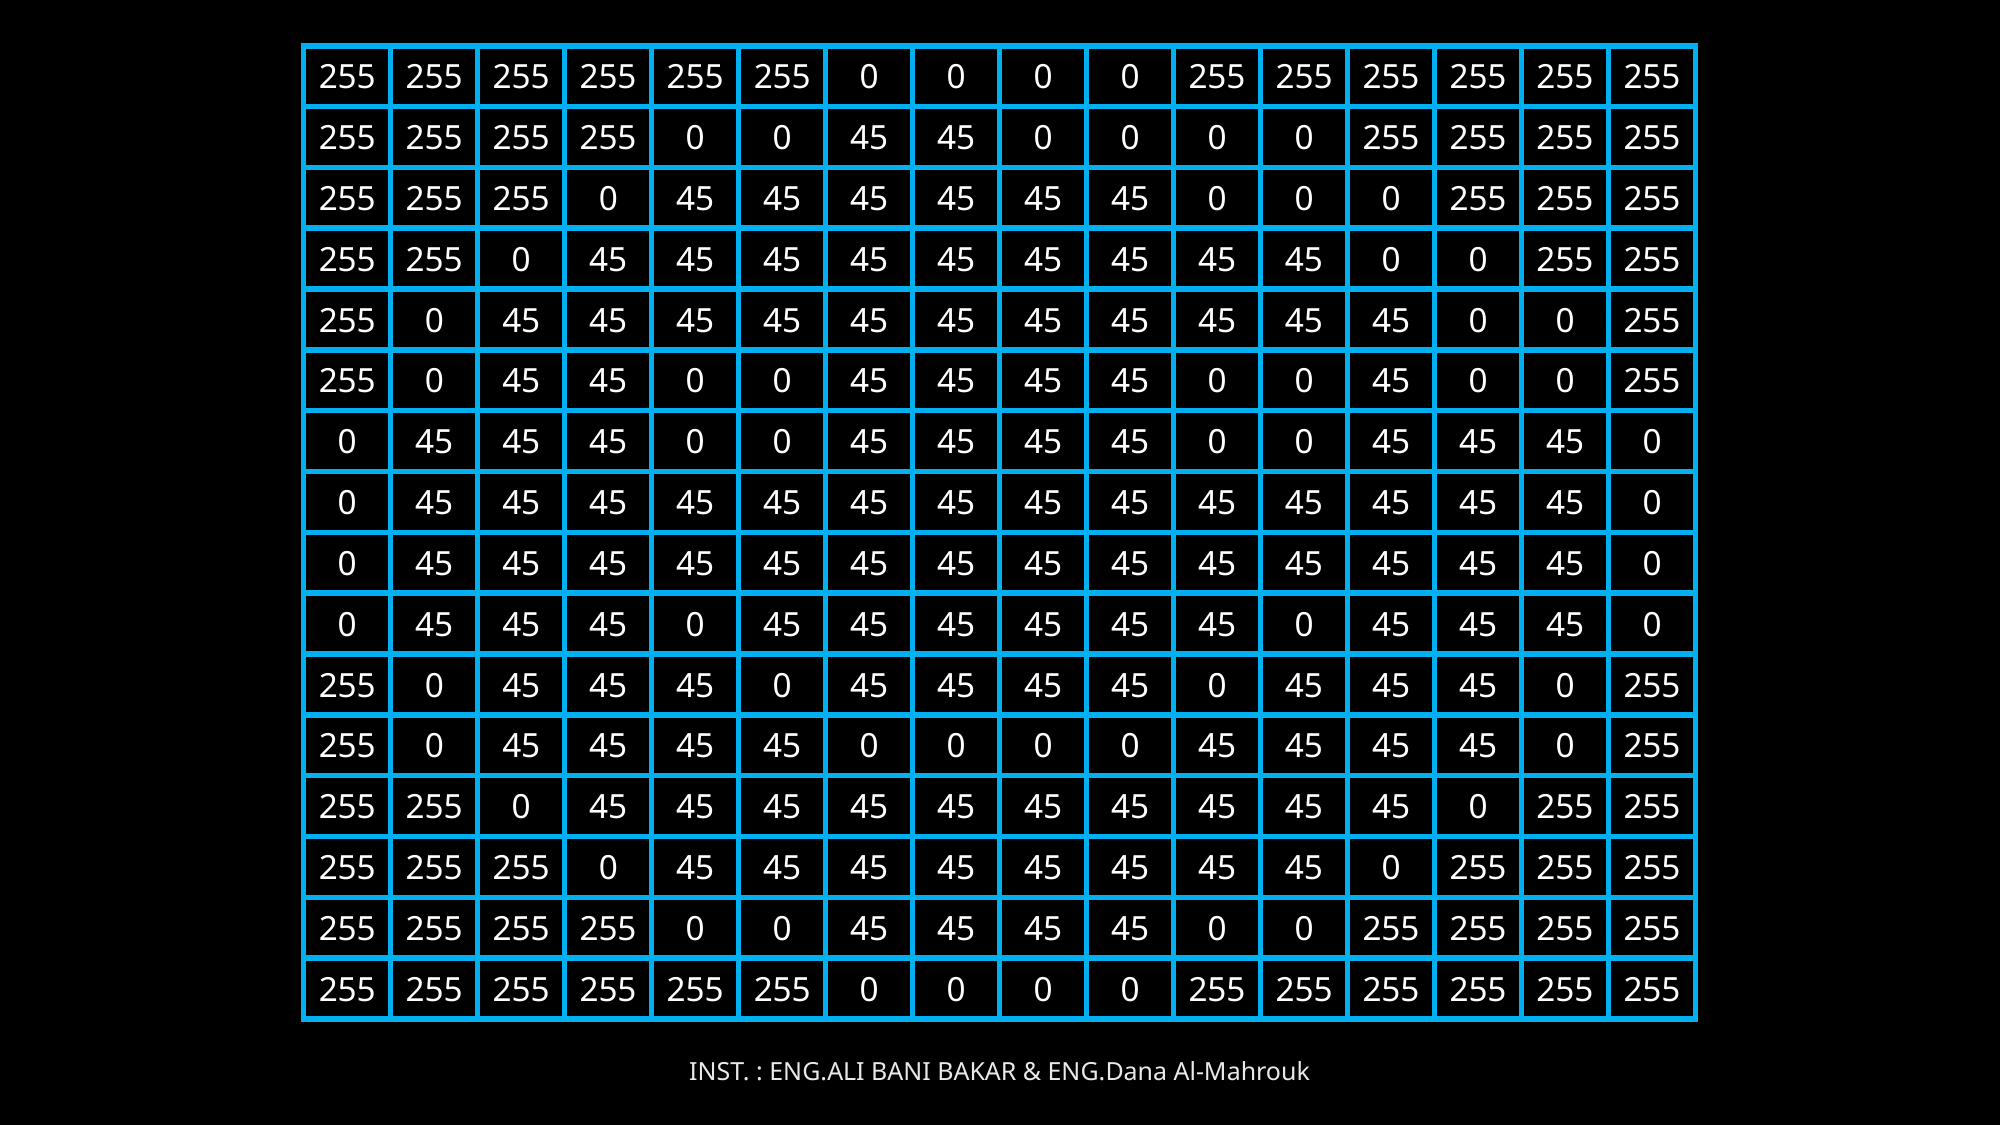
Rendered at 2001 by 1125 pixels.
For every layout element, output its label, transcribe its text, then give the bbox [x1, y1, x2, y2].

table_header 255 [306, 49, 388, 104]
table_cell 255 [1437, 900, 1519, 955]
table_cell 255 [393, 839, 475, 895]
table_header 255 [741, 49, 823, 104]
table_cell 255 [741, 961, 823, 1016]
table_cell 0 [741, 657, 823, 712]
table_cell 255 [1611, 718, 1693, 773]
table_cell 0 [1437, 778, 1519, 834]
table_cell 45 [915, 474, 997, 530]
table_cell 45 [480, 718, 562, 773]
table_cell 45 [741, 596, 823, 651]
table_cell 45 [1002, 474, 1084, 530]
table_cell 0 [393, 657, 475, 712]
table_cell 0 [393, 292, 475, 347]
table_cell 0 [1524, 657, 1606, 712]
table_cell 45 [1089, 900, 1171, 955]
table_cell 255 [1437, 839, 1519, 895]
table_cell 45 [915, 778, 997, 834]
table_cell 45 [1089, 474, 1171, 530]
table_cell 0 [654, 596, 736, 651]
table_cell 45 [1002, 413, 1084, 469]
table_cell 0 [1176, 413, 1258, 469]
table_cell 45 [567, 292, 649, 347]
table_cell 0 [1176, 353, 1258, 408]
table_cell 45 [480, 413, 562, 469]
table_cell 255 [393, 900, 475, 955]
table_cell 255 [1524, 778, 1606, 834]
table_cell 255 [1524, 900, 1606, 955]
table_cell 0 [306, 413, 388, 469]
table_cell 0 [1263, 596, 1345, 651]
table_cell 255 [1437, 170, 1519, 225]
table_cell 0 [1002, 718, 1084, 773]
table_cell 255 [393, 778, 475, 834]
table_cell 45 [1350, 474, 1432, 530]
table_cell 45 [1089, 170, 1171, 225]
footer INST. : ENG.ALI BANI BAKAR & ENG.Dana Al-Mahrouk [662, 1042, 1338, 1103]
table_cell 255 [306, 961, 388, 1016]
table_header 255 [480, 49, 562, 104]
table_cell 45 [1002, 353, 1084, 408]
table_cell 0 [741, 900, 823, 955]
table_cell 255 [306, 839, 388, 895]
table_cell 45 [828, 778, 910, 834]
table_cell 255 [1524, 231, 1606, 286]
table_cell 255 [306, 292, 388, 347]
table_cell 45 [1089, 778, 1171, 834]
table_cell 45 [915, 231, 997, 286]
table_cell 45 [1263, 778, 1345, 834]
table_cell 0 [1176, 109, 1258, 165]
table_cell 255 [1350, 109, 1432, 165]
table_cell 255 [1611, 839, 1693, 895]
table_cell 45 [1263, 231, 1345, 286]
table_cell 45 [567, 231, 649, 286]
table_cell 45 [741, 718, 823, 773]
table_cell 45 [654, 778, 736, 834]
table_cell 45 [1350, 292, 1432, 347]
table_cell 0 [306, 474, 388, 530]
table_cell 45 [828, 170, 910, 225]
table_cell 255 [1524, 170, 1606, 225]
table_cell 255 [306, 170, 388, 225]
table_cell 0 [1611, 535, 1693, 590]
table_cell 0 [1089, 109, 1171, 165]
table_cell 255 [1437, 961, 1519, 1016]
table_header 255 [1350, 49, 1432, 104]
table_cell 45 [1002, 231, 1084, 286]
table_cell 45 [915, 292, 997, 347]
table_cell 255 [1611, 961, 1693, 1016]
table_cell 0 [1176, 900, 1258, 955]
table_cell 45 [1263, 657, 1345, 712]
table_cell 45 [1350, 353, 1432, 408]
table_cell 45 [1263, 839, 1345, 895]
table_cell 45 [1089, 839, 1171, 895]
table_cell 45 [567, 413, 649, 469]
table_cell 45 [480, 353, 562, 408]
table_cell 255 [1263, 961, 1345, 1016]
table_cell 45 [1524, 413, 1606, 469]
table_cell 45 [828, 292, 910, 347]
table_cell 0 [741, 413, 823, 469]
table_cell 45 [480, 657, 562, 712]
table_cell 0 [1611, 413, 1693, 469]
table_cell 45 [1089, 535, 1171, 590]
table_cell 45 [1089, 596, 1171, 651]
table_cell 45 [828, 900, 910, 955]
table_cell 45 [1089, 657, 1171, 712]
table_cell 45 [1089, 353, 1171, 408]
table_cell 45 [828, 231, 910, 286]
table_cell 45 [828, 839, 910, 895]
table_cell 45 [741, 292, 823, 347]
table_cell 45 [1350, 413, 1432, 469]
table_cell 45 [654, 839, 736, 895]
table_cell 45 [915, 535, 997, 590]
table_cell 255 [393, 109, 475, 165]
table_cell 45 [828, 109, 910, 165]
table_cell 45 [393, 535, 475, 590]
table_cell 255 [393, 961, 475, 1016]
table_cell 0 [1089, 961, 1171, 1016]
table_cell 0 [567, 839, 649, 895]
table_cell 0 [1176, 170, 1258, 225]
table_cell 45 [654, 657, 736, 712]
table_cell 45 [1263, 292, 1345, 347]
table_cell 45 [1350, 596, 1432, 651]
table_cell 45 [1176, 292, 1258, 347]
table_cell 45 [915, 170, 997, 225]
table_cell 45 [915, 596, 997, 651]
table_cell 255 [567, 900, 649, 955]
table_cell 45 [654, 292, 736, 347]
table_cell 0 [741, 109, 823, 165]
table_cell 45 [741, 170, 823, 225]
table_cell 0 [1263, 413, 1345, 469]
table_cell 255 [1524, 961, 1606, 1016]
table_cell 45 [915, 413, 997, 469]
table_cell 0 [393, 353, 475, 408]
table_cell 255 [1524, 109, 1606, 165]
table_cell 0 [915, 961, 997, 1016]
table_cell 45 [654, 718, 736, 773]
table_cell 45 [1437, 413, 1519, 469]
table_cell 0 [1263, 353, 1345, 408]
table_header 255 [567, 49, 649, 104]
table_cell 0 [1350, 839, 1432, 895]
table_cell 0 [654, 413, 736, 469]
table_cell 45 [1350, 657, 1432, 712]
table_cell 45 [1089, 231, 1171, 286]
table_cell 45 [654, 170, 736, 225]
table_cell 0 [1002, 109, 1084, 165]
table_cell 45 [480, 535, 562, 590]
table_header 0 [1089, 49, 1171, 104]
table_cell 45 [393, 413, 475, 469]
table_cell 255 [306, 109, 388, 165]
table_cell 0 [1524, 718, 1606, 773]
table_cell 45 [1002, 596, 1084, 651]
table_cell 45 [915, 109, 997, 165]
table_cell 0 [480, 778, 562, 834]
table_cell 45 [567, 535, 649, 590]
table_cell 45 [567, 474, 649, 530]
table_cell 45 [1437, 657, 1519, 712]
table_cell 45 [828, 535, 910, 590]
table_cell 45 [741, 535, 823, 590]
table_cell 255 [1611, 292, 1693, 347]
table_cell 255 [1611, 231, 1693, 286]
table_cell 45 [1002, 778, 1084, 834]
table_cell 45 [1176, 778, 1258, 834]
table_cell 45 [1002, 292, 1084, 347]
table_cell 45 [567, 596, 649, 651]
table_cell 45 [741, 778, 823, 834]
table_cell 45 [1002, 170, 1084, 225]
table_cell 0 [1524, 353, 1606, 408]
table_cell 45 [480, 474, 562, 530]
table_cell 255 [1350, 961, 1432, 1016]
table_cell 45 [567, 353, 649, 408]
table_cell 45 [393, 474, 475, 530]
table_cell 45 [1524, 474, 1606, 530]
table_cell 45 [567, 657, 649, 712]
table_cell 0 [828, 718, 910, 773]
table_cell 0 [1350, 170, 1432, 225]
table_cell 255 [1350, 900, 1432, 955]
table_cell 45 [915, 657, 997, 712]
table_cell 0 [915, 718, 997, 773]
table_cell 45 [1002, 839, 1084, 895]
table_cell 45 [1524, 596, 1606, 651]
table_cell 45 [828, 474, 910, 530]
table_cell 255 [306, 778, 388, 834]
table_cell 45 [1002, 535, 1084, 590]
table_header 255 [1611, 49, 1693, 104]
table_cell 0 [1437, 292, 1519, 347]
table_cell 255 [480, 170, 562, 225]
table_cell 0 [654, 900, 736, 955]
table_cell 0 [1263, 900, 1345, 955]
table_cell 45 [1263, 535, 1345, 590]
table_cell 255 [654, 961, 736, 1016]
table_cell 45 [1437, 718, 1519, 773]
table_cell 0 [306, 535, 388, 590]
table_header 255 [1176, 49, 1258, 104]
table_cell 45 [741, 231, 823, 286]
table_cell 45 [654, 535, 736, 590]
table_cell 45 [480, 596, 562, 651]
table_cell 0 [480, 231, 562, 286]
table_cell 0 [654, 353, 736, 408]
table_cell 0 [1089, 718, 1171, 773]
table_cell 255 [1611, 900, 1693, 955]
table_cell 0 [1350, 231, 1432, 286]
table_cell 45 [1176, 474, 1258, 530]
table_cell 255 [1611, 657, 1693, 712]
table_cell 255 [1611, 170, 1693, 225]
table_cell 255 [306, 900, 388, 955]
table_cell 45 [1263, 474, 1345, 530]
table_header 0 [1002, 49, 1084, 104]
table_header 255 [654, 49, 736, 104]
table_cell 0 [306, 596, 388, 651]
table_header 255 [1437, 49, 1519, 104]
table_cell 45 [1437, 474, 1519, 530]
table_cell 45 [654, 231, 736, 286]
table_cell 255 [1524, 839, 1606, 895]
table_cell 255 [306, 353, 388, 408]
table_header 255 [1263, 49, 1345, 104]
table_cell 255 [306, 657, 388, 712]
table_cell 45 [567, 718, 649, 773]
table_cell 0 [1611, 596, 1693, 651]
table_cell 45 [828, 413, 910, 469]
table_cell 45 [1176, 231, 1258, 286]
table_cell 45 [915, 900, 997, 955]
table_cell 255 [1611, 109, 1693, 165]
table_cell 0 [1176, 657, 1258, 712]
table_cell 255 [306, 231, 388, 286]
table_cell 0 [1263, 109, 1345, 165]
table_cell 0 [1002, 961, 1084, 1016]
table_cell 0 [567, 170, 649, 225]
table_cell 45 [1089, 292, 1171, 347]
table_cell 45 [1437, 535, 1519, 590]
table_cell 45 [393, 596, 475, 651]
table_cell 255 [393, 231, 475, 286]
table_cell 45 [1089, 413, 1171, 469]
table_cell 45 [915, 839, 997, 895]
table_cell 45 [1176, 596, 1258, 651]
table_cell 255 [567, 109, 649, 165]
table_cell 45 [828, 657, 910, 712]
table_cell 255 [480, 961, 562, 1016]
table_cell 255 [480, 839, 562, 895]
table_cell 255 [1611, 778, 1693, 834]
table_cell 45 [828, 353, 910, 408]
table_cell 45 [1350, 535, 1432, 590]
table_header 255 [1524, 49, 1606, 104]
table_cell 45 [654, 474, 736, 530]
table_cell 0 [828, 961, 910, 1016]
table_cell 45 [741, 474, 823, 530]
table_cell 45 [741, 839, 823, 895]
table_cell 255 [1611, 353, 1693, 408]
table_header 0 [828, 49, 910, 104]
table_cell 45 [1350, 778, 1432, 834]
table_cell 45 [1524, 535, 1606, 590]
table_cell 255 [306, 718, 388, 773]
table_cell 0 [1437, 231, 1519, 286]
table_header 255 [393, 49, 475, 104]
table_cell 0 [1524, 292, 1606, 347]
table_cell 45 [1176, 535, 1258, 590]
table_cell 45 [915, 353, 997, 408]
table_cell 45 [1002, 657, 1084, 712]
table_cell 45 [1176, 718, 1258, 773]
table_cell 0 [1611, 474, 1693, 530]
table_cell 255 [480, 900, 562, 955]
table_cell 45 [1176, 839, 1258, 895]
table_cell 45 [1002, 900, 1084, 955]
table_cell 255 [1437, 109, 1519, 165]
table_cell 255 [393, 170, 475, 225]
table_cell 45 [567, 778, 649, 834]
table_cell 0 [1437, 353, 1519, 408]
table_cell 0 [654, 109, 736, 165]
table_cell 255 [480, 109, 562, 165]
table_header 0 [915, 49, 997, 104]
table_cell 45 [480, 292, 562, 347]
table_cell 45 [1350, 718, 1432, 773]
table_cell 45 [1437, 596, 1519, 651]
table_cell 45 [828, 596, 910, 651]
table_cell 255 [1176, 961, 1258, 1016]
table_cell 0 [393, 718, 475, 773]
table_cell 0 [1263, 170, 1345, 225]
table_cell 45 [1263, 718, 1345, 773]
table_cell 0 [741, 353, 823, 408]
table_cell 255 [567, 961, 649, 1016]
